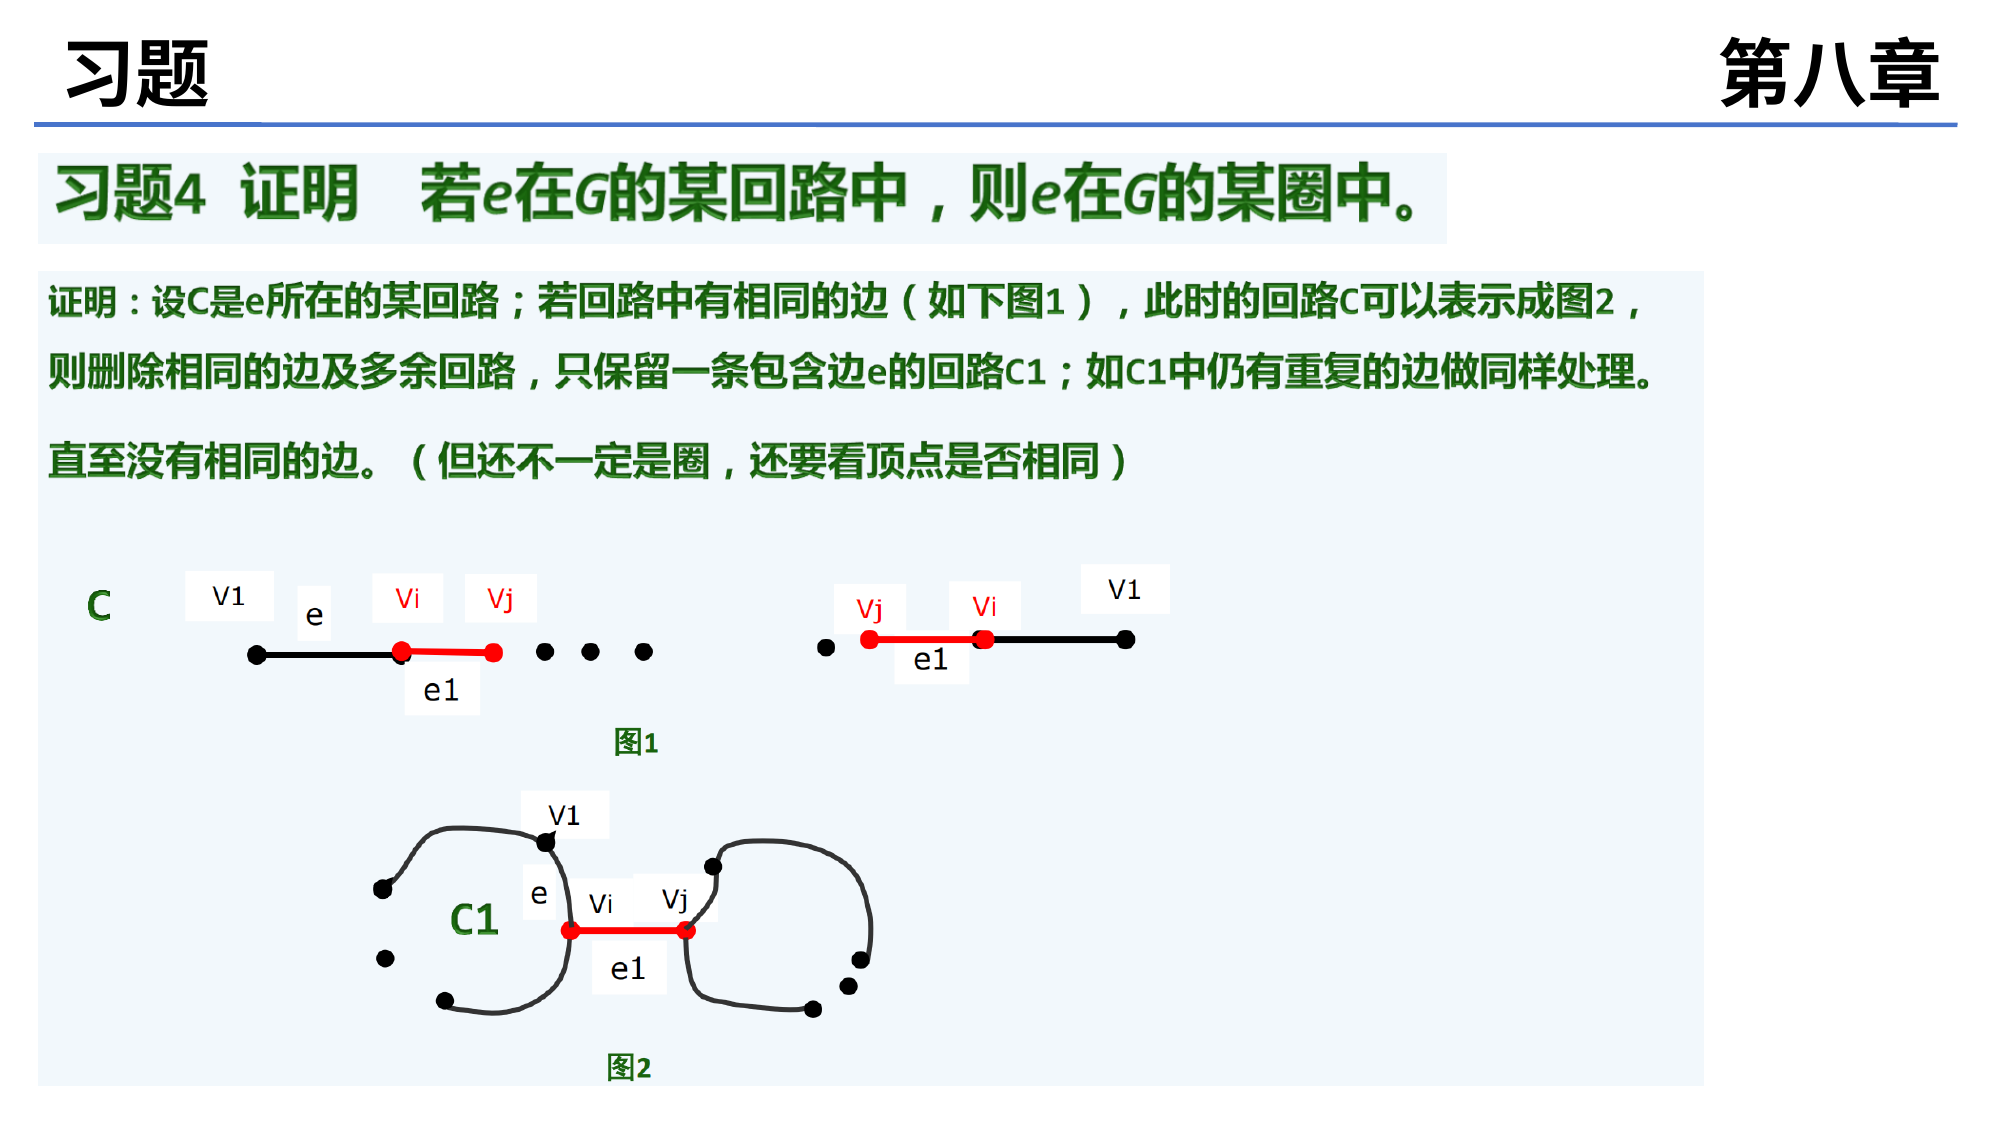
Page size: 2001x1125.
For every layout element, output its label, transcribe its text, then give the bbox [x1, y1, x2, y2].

text_box 习题 [46, 18, 932, 124]
picture [37, 152, 1448, 244]
text_box [38, 153, 1951, 1065]
text_box 第八章 [1576, 19, 1958, 124]
picture [37, 271, 1704, 1086]
